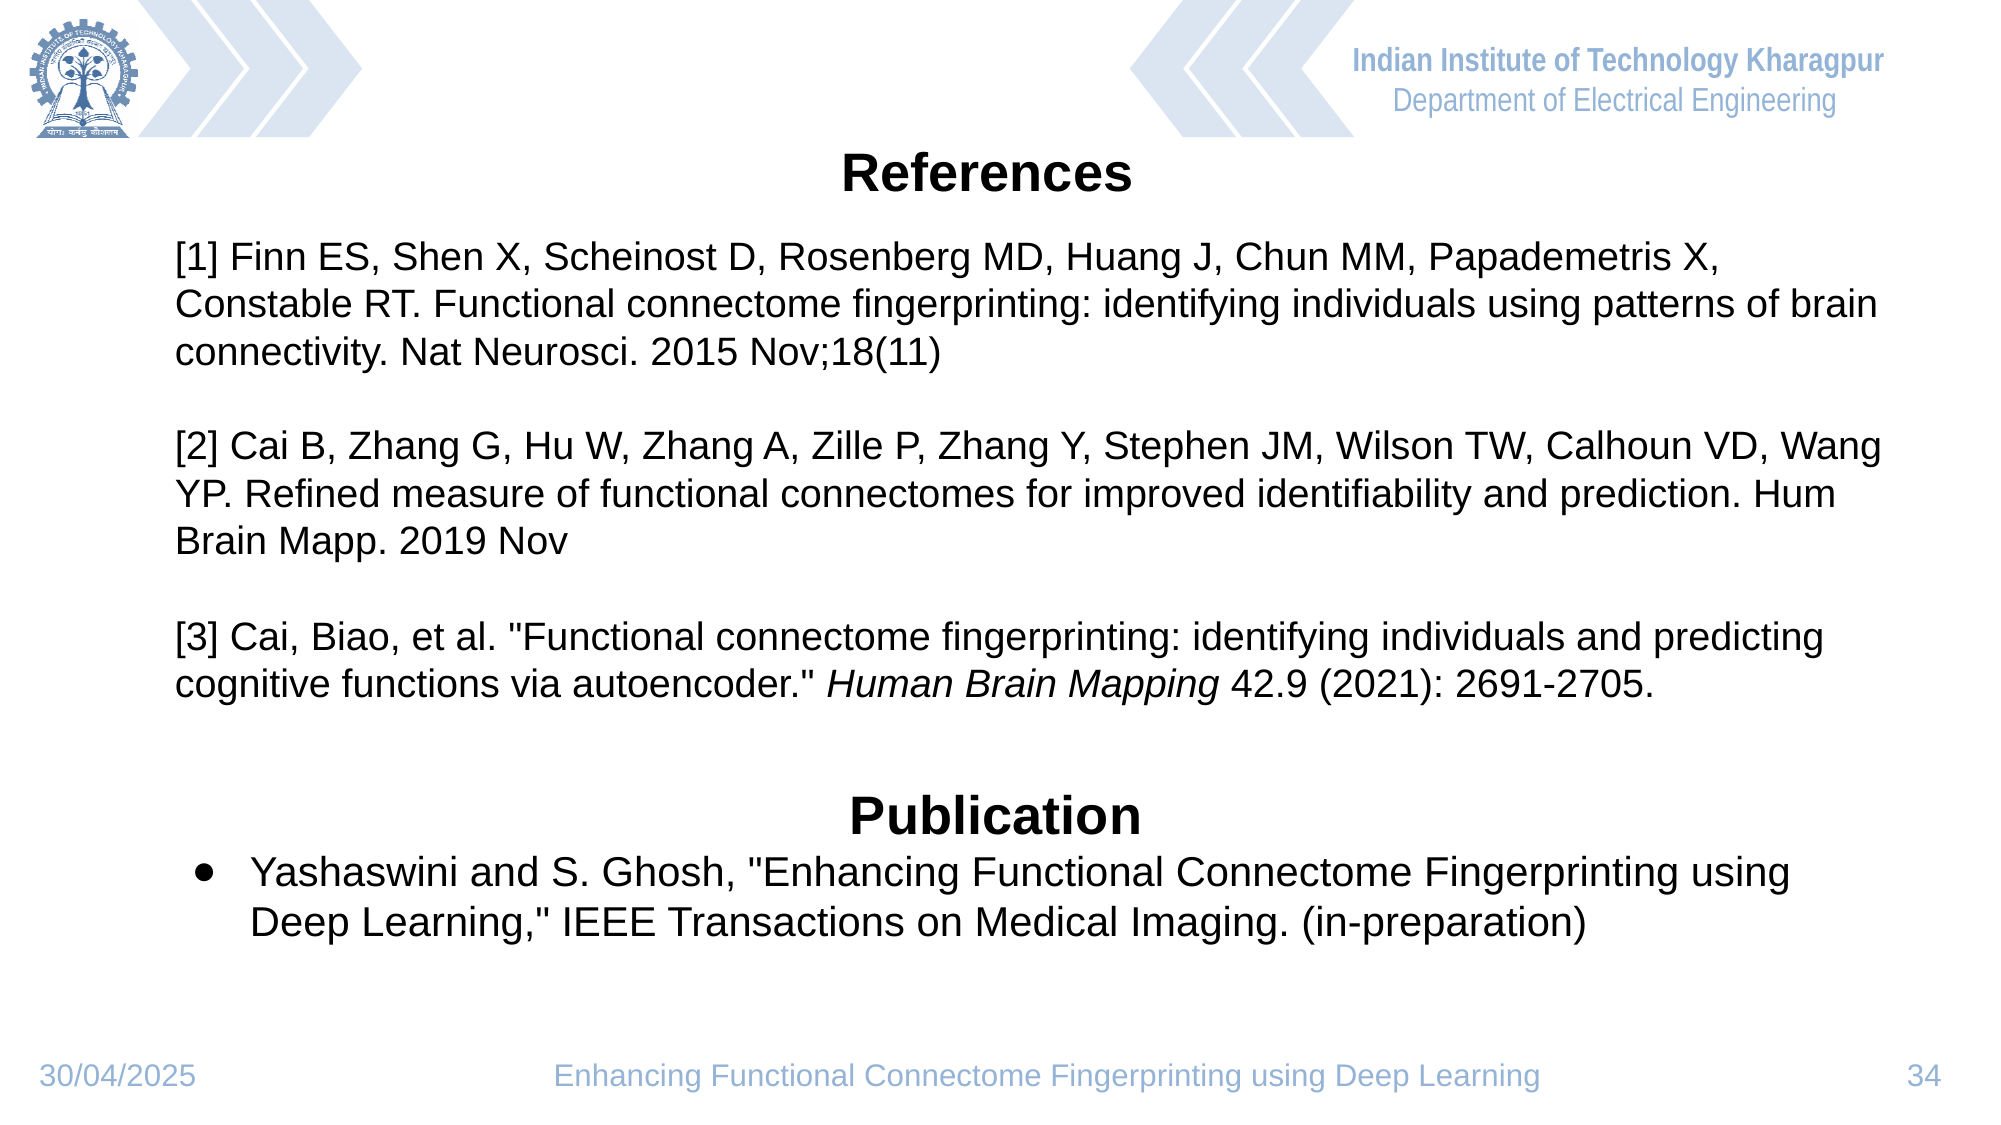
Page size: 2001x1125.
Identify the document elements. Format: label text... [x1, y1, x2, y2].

text_box References [81, 121, 1894, 217]
text_box [1] Finn ES, Shen X, Scheinost D, Rosenberg MD, Huang J, Chun MM, Papademetris X, Constable RT. Functional connectome fingerprinting: identifying individuals using patterns of brain connectivity. Nat Neurosci. 2015 Nov;18(11) [2] Cai B, Zhang G, Hu W, Zhang A, Zille P, Zhang Y, Stephen JM, Wilson TW, Calhoun VD, Wang YP. Refined measure of functional connectomes for improved identifiability and prediction. Hum Brain Mapp. 2019 Nov [3] Cai, Biao, et al. "Functional connectome fingerprinting: identifying individuals and predicting cognitive functions via autoencoder." Human Brain Mapping 42.9 (2021): 2691-2705. Publication Yashaswini and S. Ghosh, "Enhancing Functional Connectome Fingerprinting using Deep Learning," IEEE Transactions on Medical Imaging. (in-preparation) [159, 215, 1906, 961]
text_box 30/04/2025 Enhancing Functional Connectome Fingerprinting using Deep Learning 34 [37, 1055, 1963, 1125]
picture [29, 19, 138, 138]
